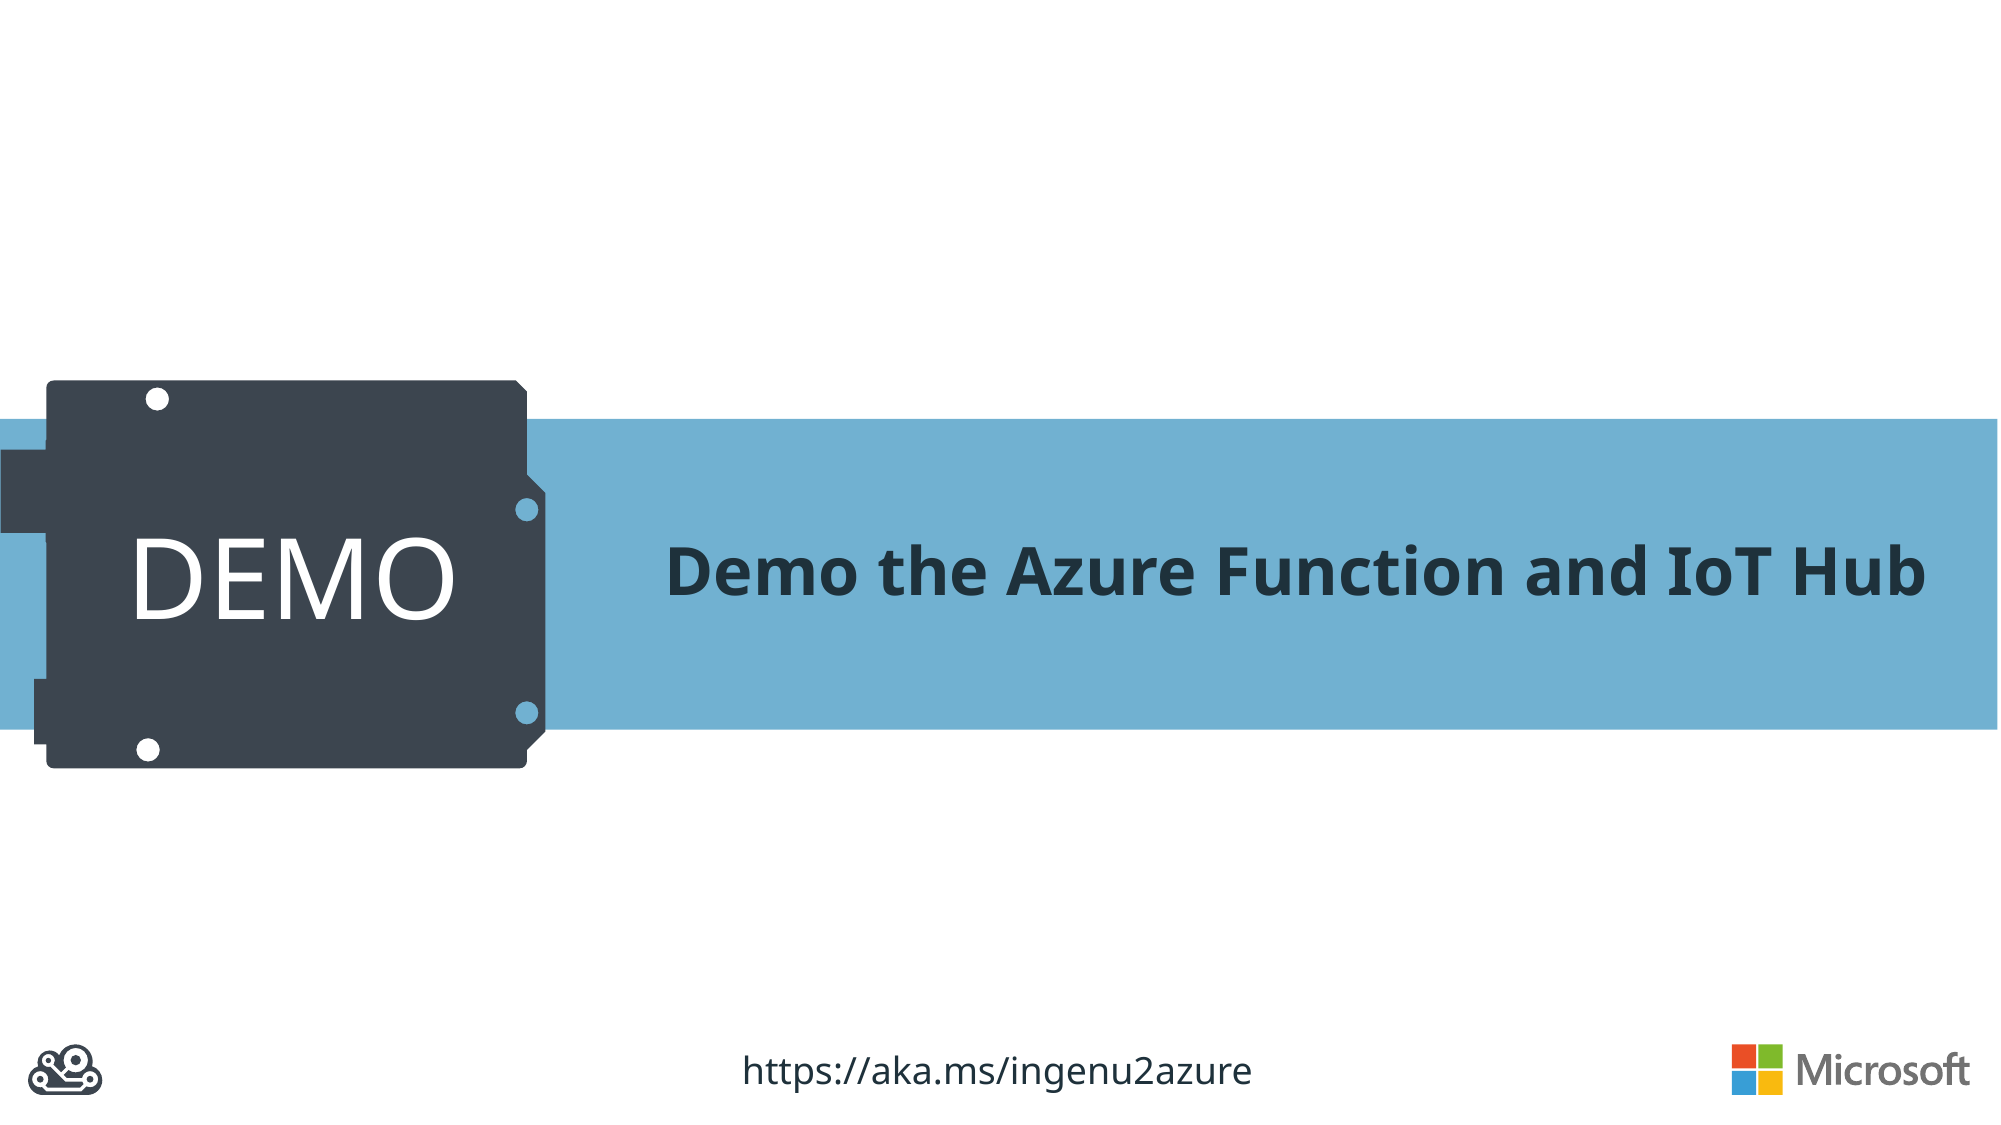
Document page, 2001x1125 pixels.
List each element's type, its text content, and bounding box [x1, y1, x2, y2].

title Demo the Azure Function and IoT Hub [649, 418, 1978, 730]
text_box https://aka.ms/ingenu2azure [727, 1039, 1268, 1100]
